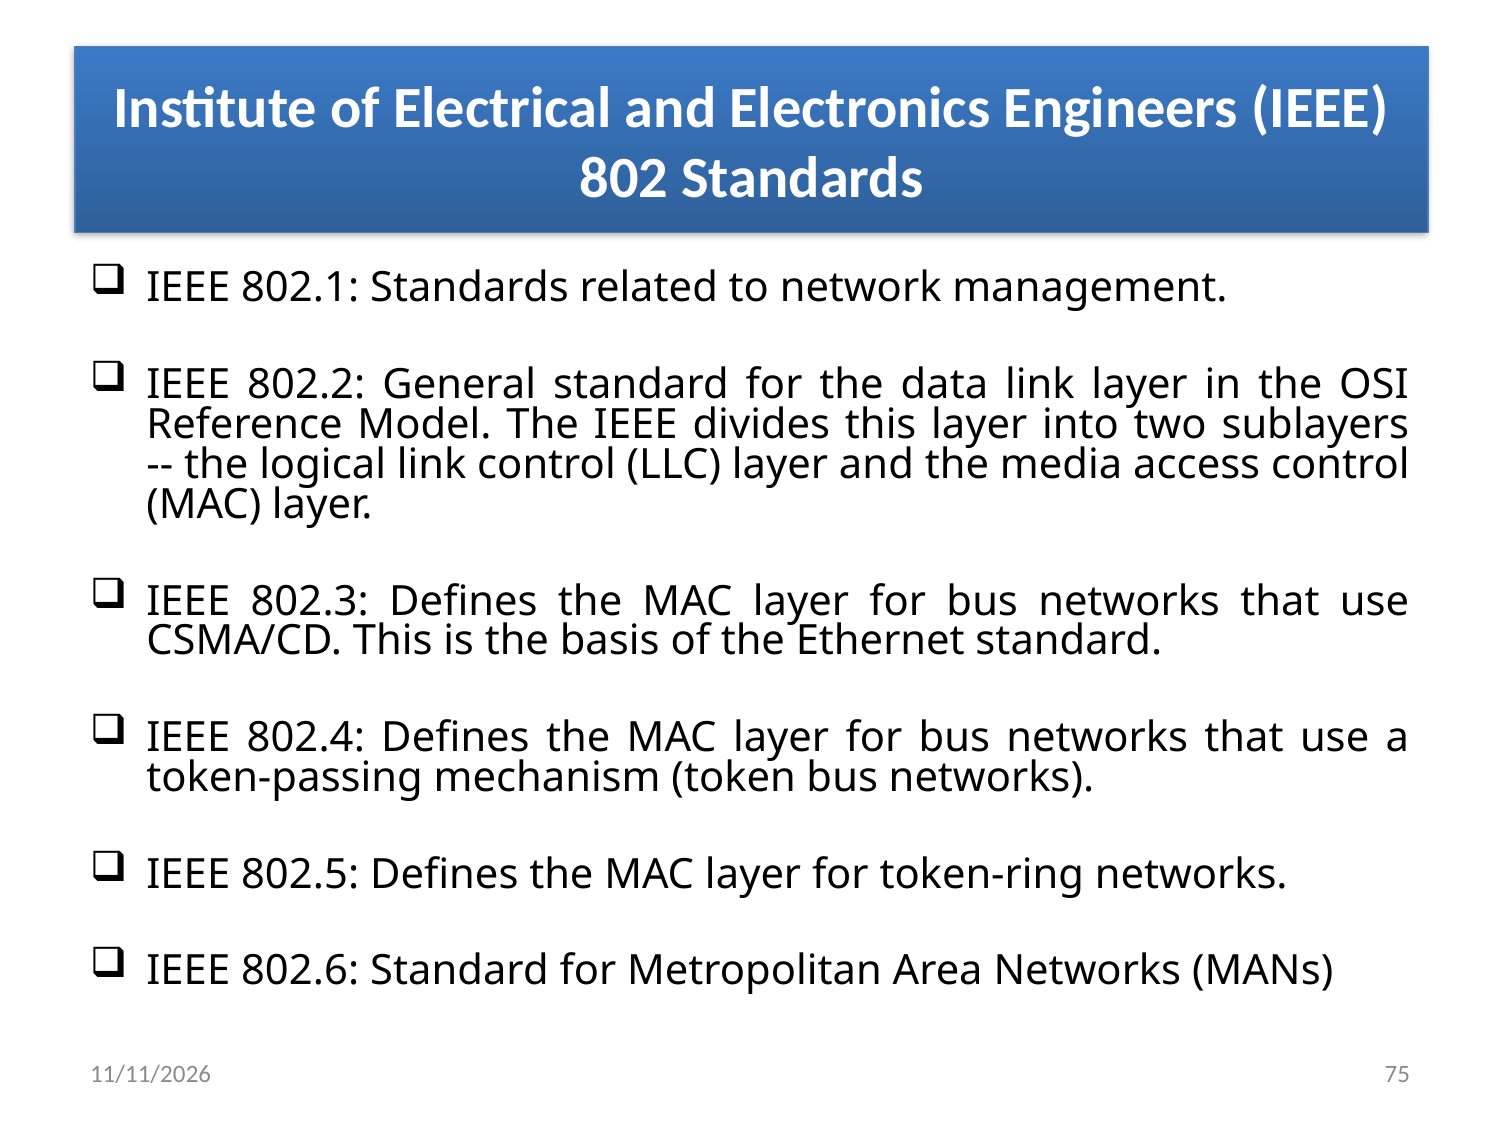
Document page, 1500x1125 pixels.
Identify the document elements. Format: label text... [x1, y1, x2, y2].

slide_number 75 [1074, 1042, 1425, 1103]
title Institute of Electrical and Electronics Engineers (IEEE) 802 Standards [74, 46, 1429, 233]
list IEEE 802.1: Standards related to network management. IEEE 802.2: General standard for the data link layer in the OSI Reference Model. The IEEE divides this layer into two sublayers -- the logical link control (LLC) layer and the media access control (MAC) layer. IEEE 802.3: Defines the MAC layer for bus networks that use CSMA/CD. This is the basis of the Ethernet standard. IEEE 802.4: Defines the MAC layer for bus networks that use a token-passing mechanism (token bus networks). IEEE 802.5: Defines the MAC layer for token-ring networks. IEEE 802.6: Standard for Metropolitan Area Networks (MANs) [75, 262, 1425, 1075]
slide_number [75, 1042, 425, 1103]
